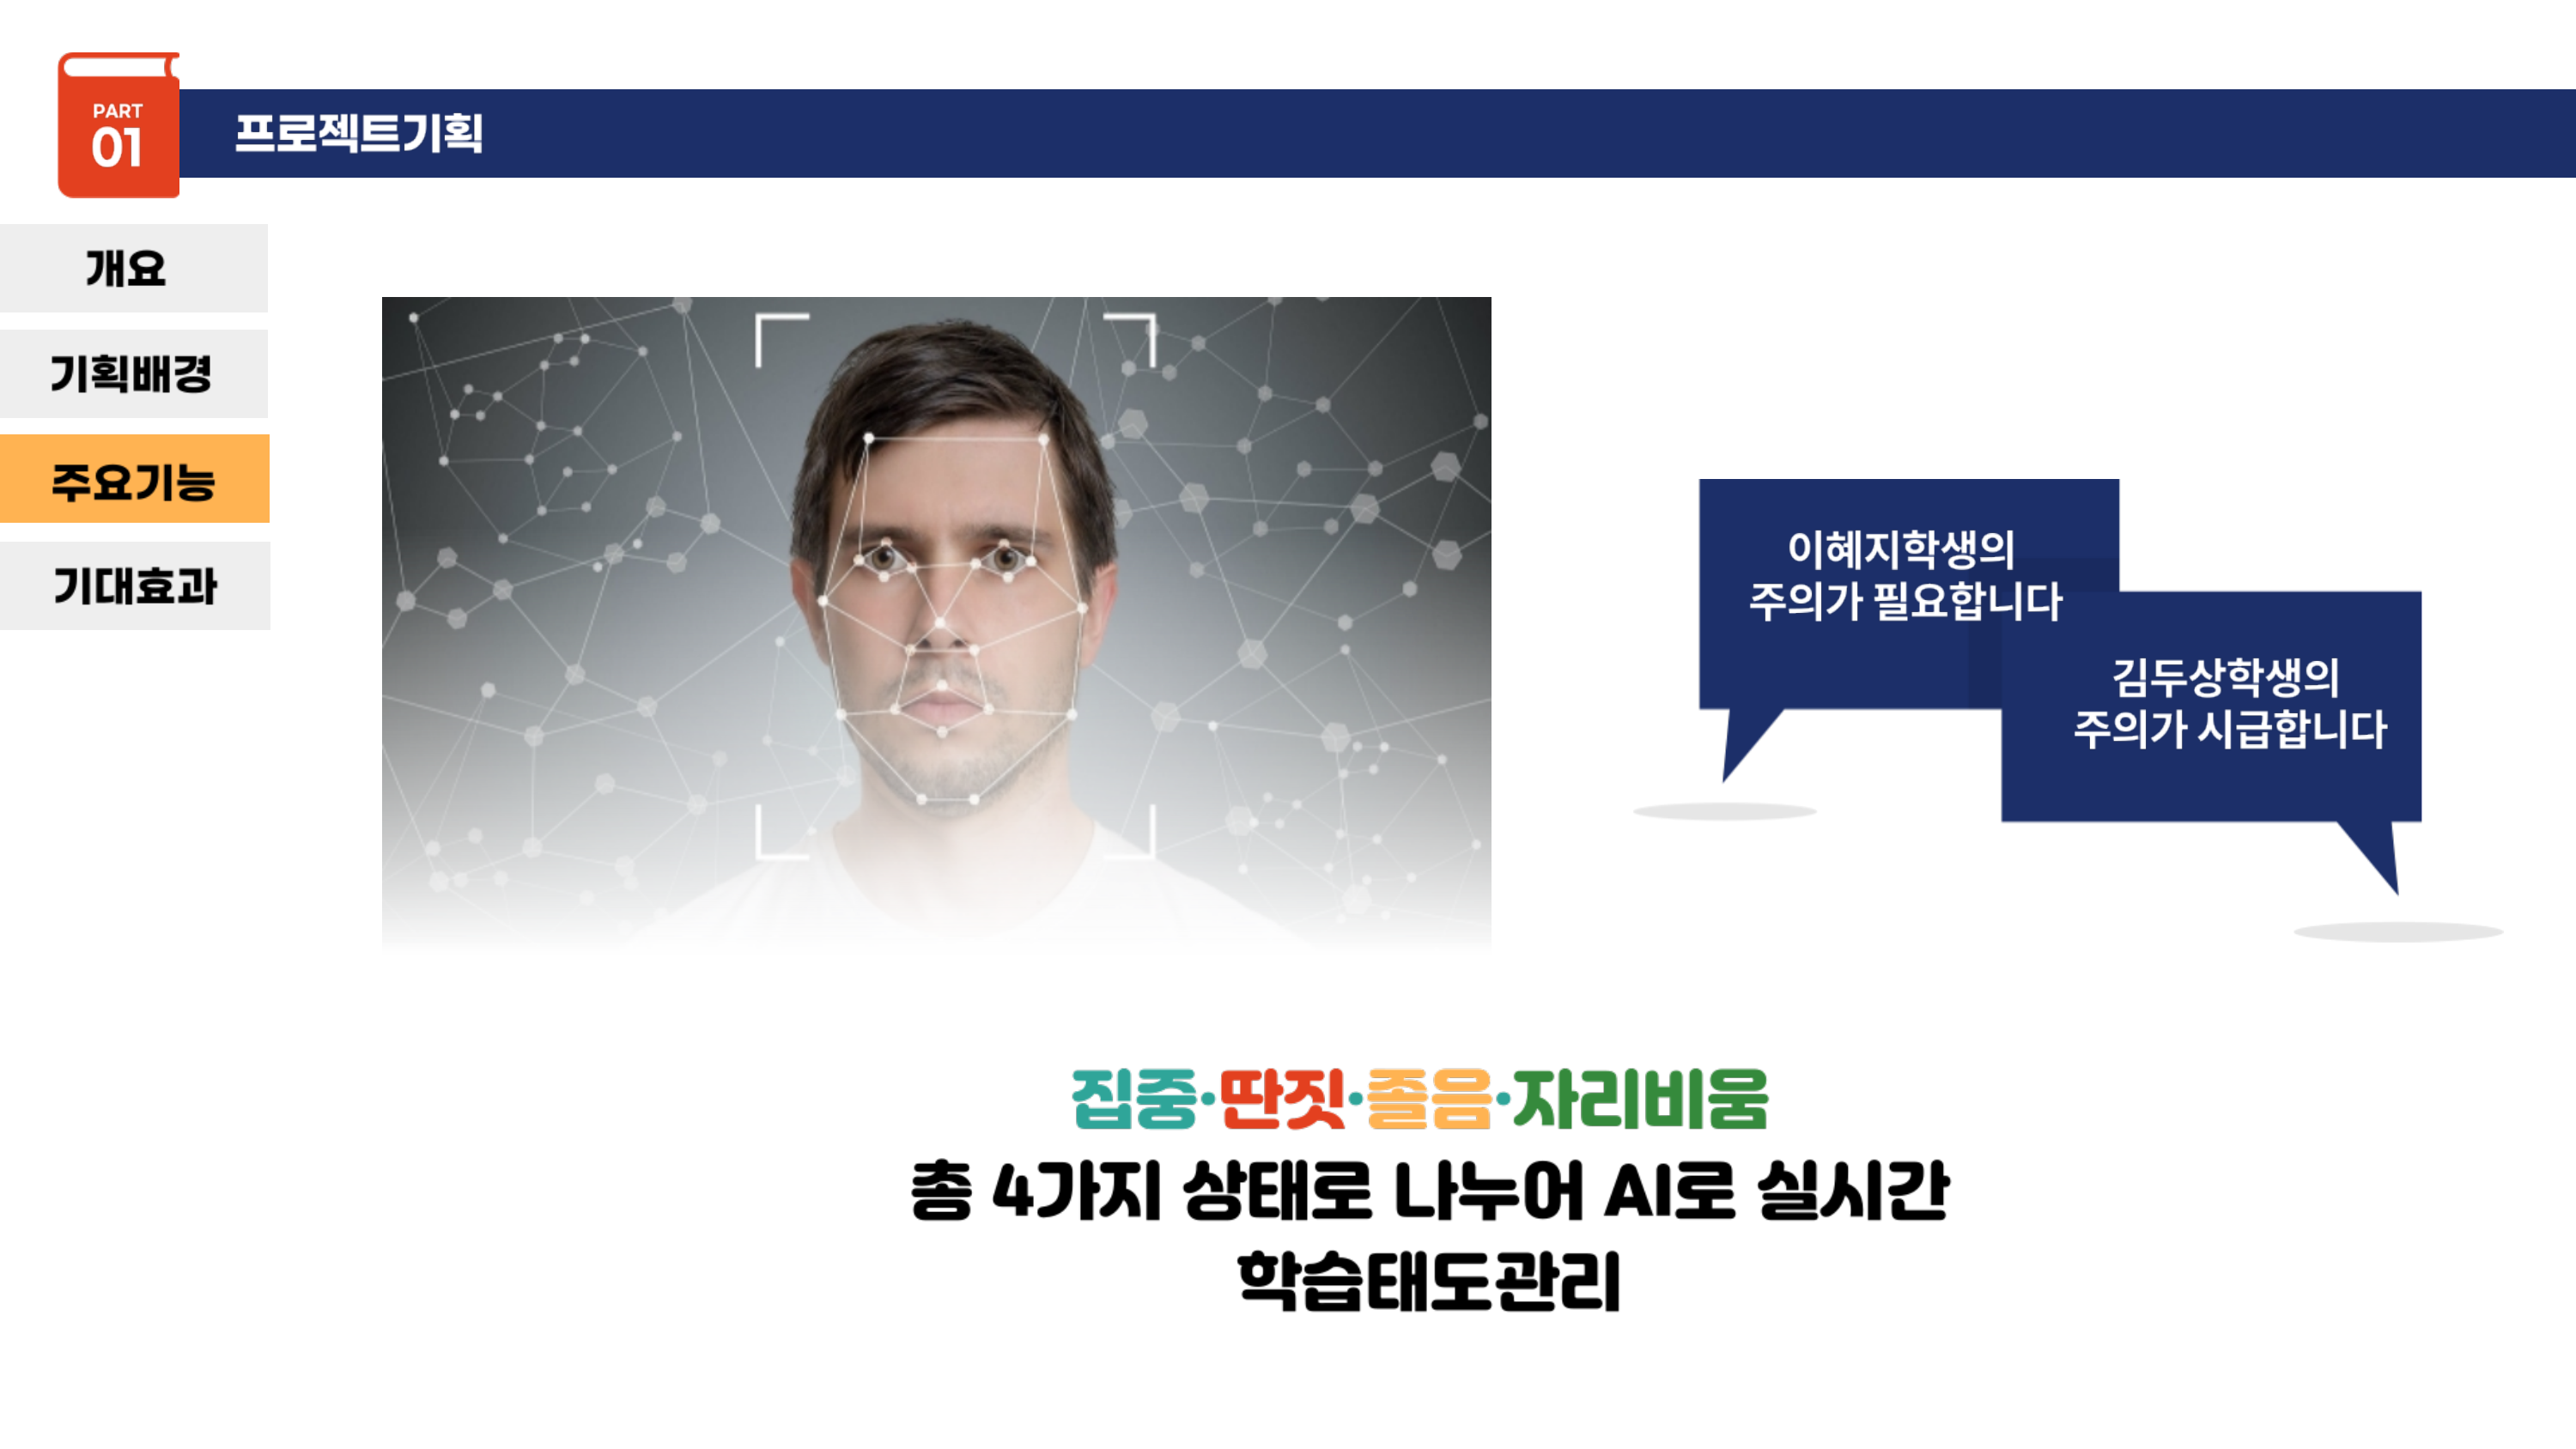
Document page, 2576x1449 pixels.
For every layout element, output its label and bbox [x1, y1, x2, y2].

picture [179, 100, 509, 181]
text_box [58, 52, 179, 198]
text_box [382, 297, 1492, 955]
picture [81, 98, 170, 199]
picture [1736, 512, 2414, 778]
text_box [1633, 479, 2504, 943]
text_box [184, 89, 2576, 178]
picture [865, 1045, 1997, 1359]
text_box [0, 224, 270, 631]
